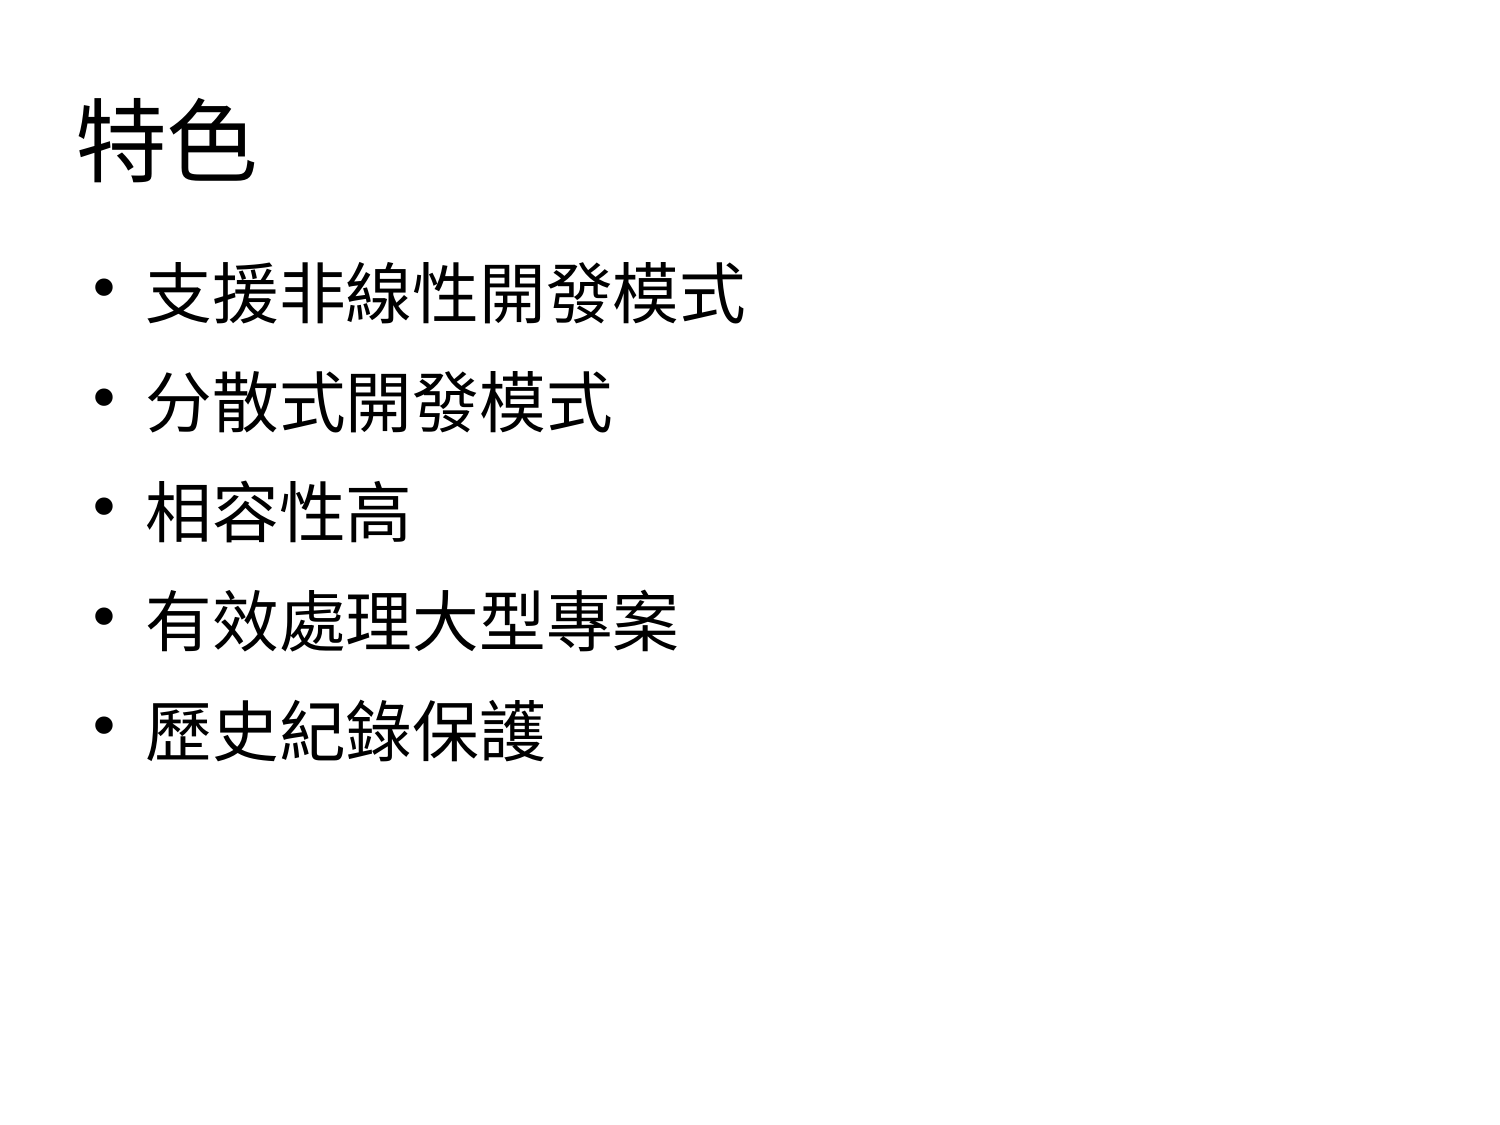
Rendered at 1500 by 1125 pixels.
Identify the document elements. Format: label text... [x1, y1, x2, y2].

text_box 特色 [75, 44, 1425, 233]
text_box 支援非線性開發模式 分散式開發模式 相容性高 有效處理大型專案 歷史紀錄保護 [75, 251, 1425, 1125]
